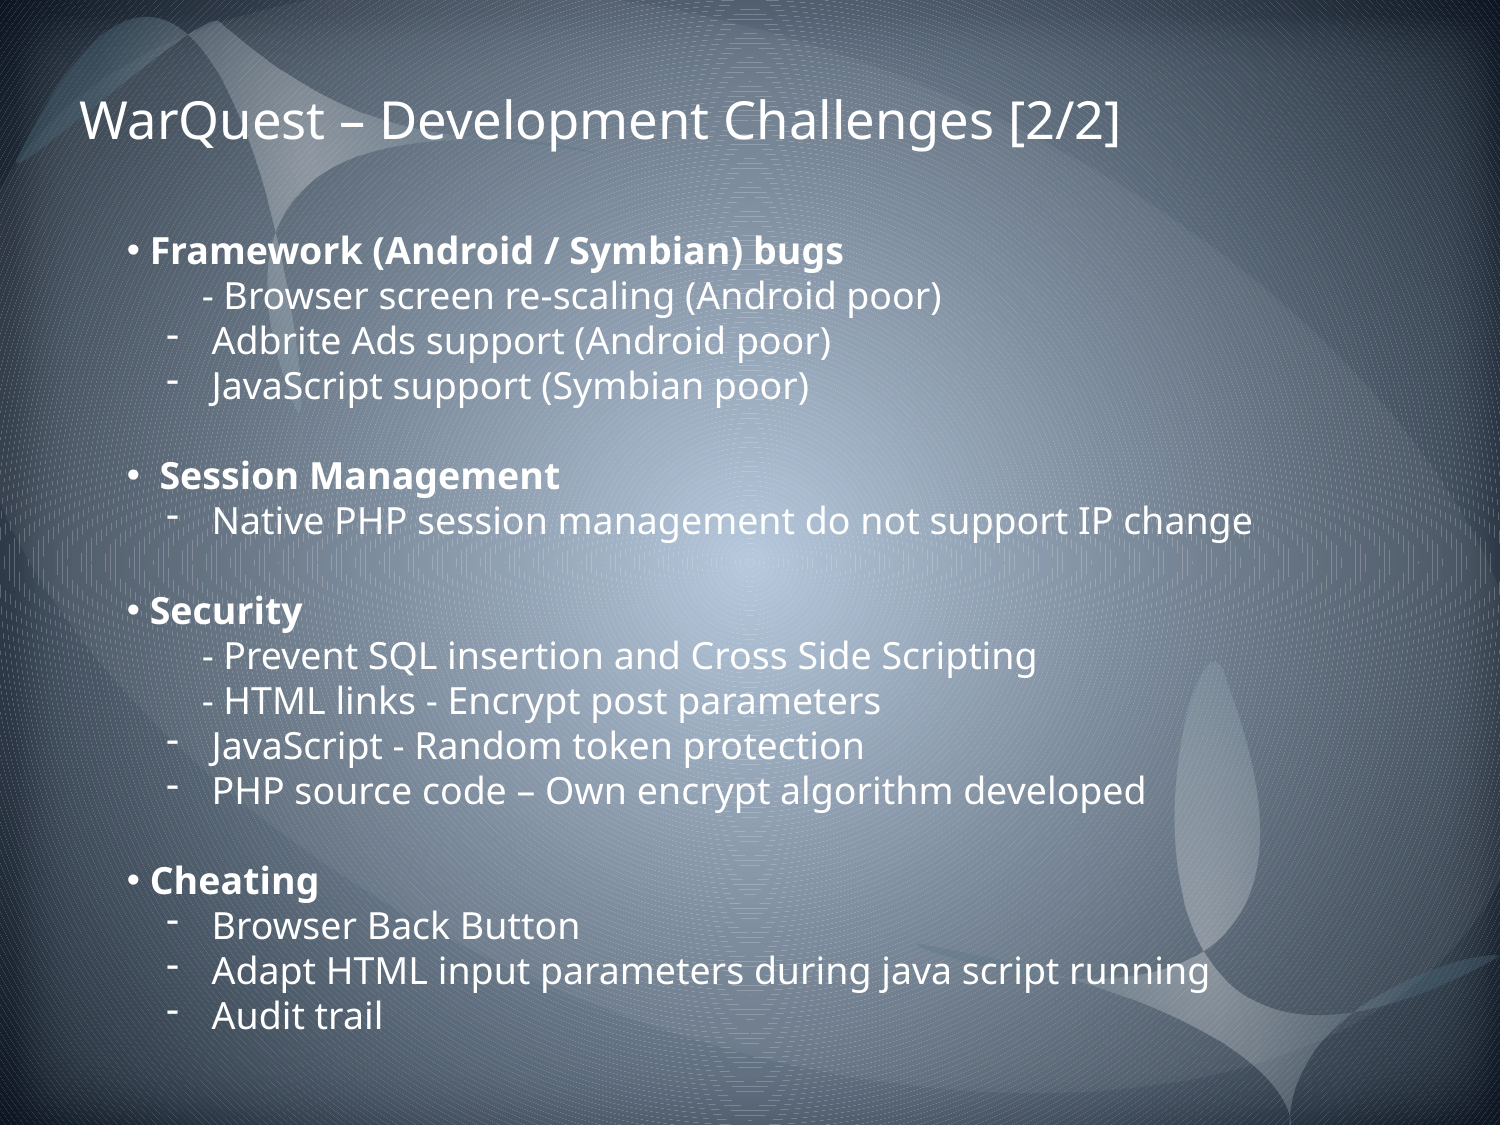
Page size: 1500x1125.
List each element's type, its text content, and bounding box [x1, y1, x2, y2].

picture [0, 0, 1500, 1125]
text_box Framework (Android / Symbian) bugs - Browser screen re-scaling (Android poor) Adbrite Ads support (Android poor) JavaScript support (Symbian poor) Session Management Native PHP session management do not support IP change Security - Prevent SQL insertion and Cross Side Scripting - HTML links - Encrypt post parameters JavaScript - Random token protection PHP source code – Own encrypt algorithm developed Cheating Browser Back Button Adapt HTML input parameters during java script running Audit trail [112, 219, 1400, 1045]
text_box WarQuest – Development Challenges [2/2] [64, 54, 1140, 183]
